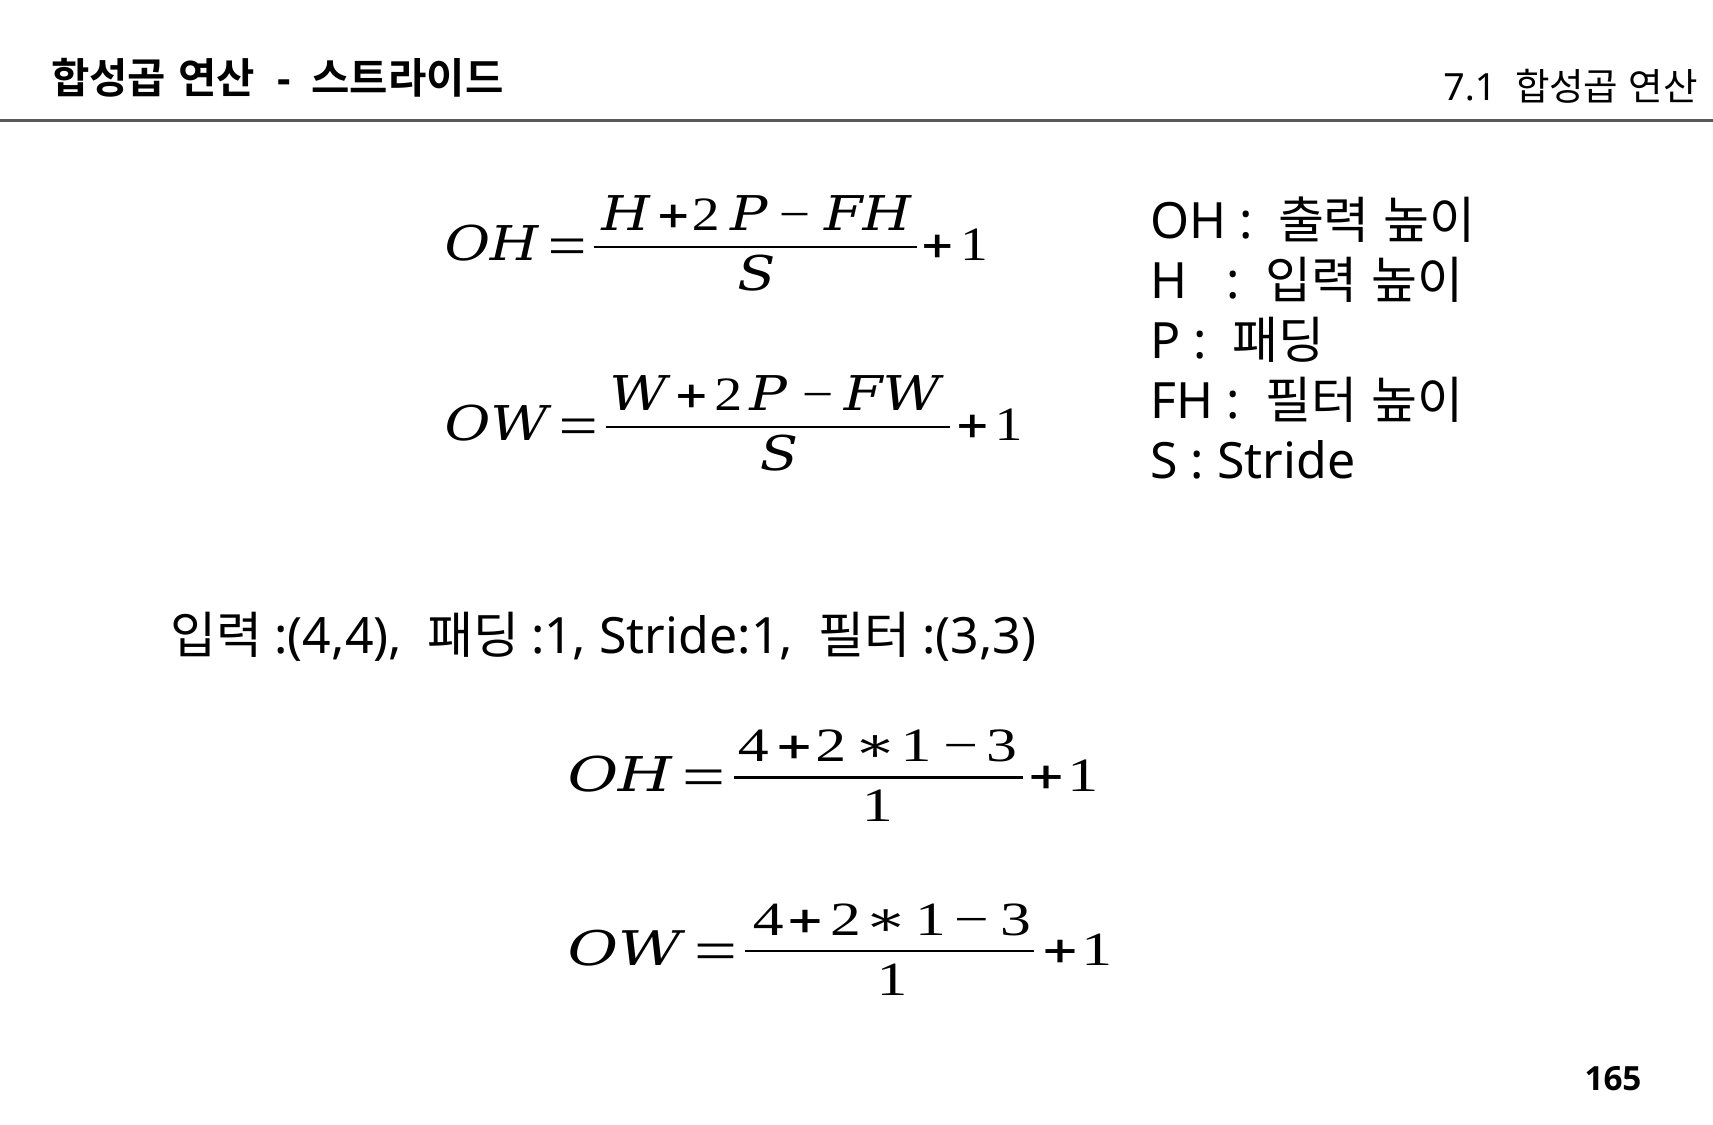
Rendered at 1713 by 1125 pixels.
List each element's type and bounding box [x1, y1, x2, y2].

text_box [155, 595, 1051, 671]
text_box [916, 44, 1713, 111]
text_box [11, 13, 803, 105]
text_box [1150, 188, 1477, 489]
